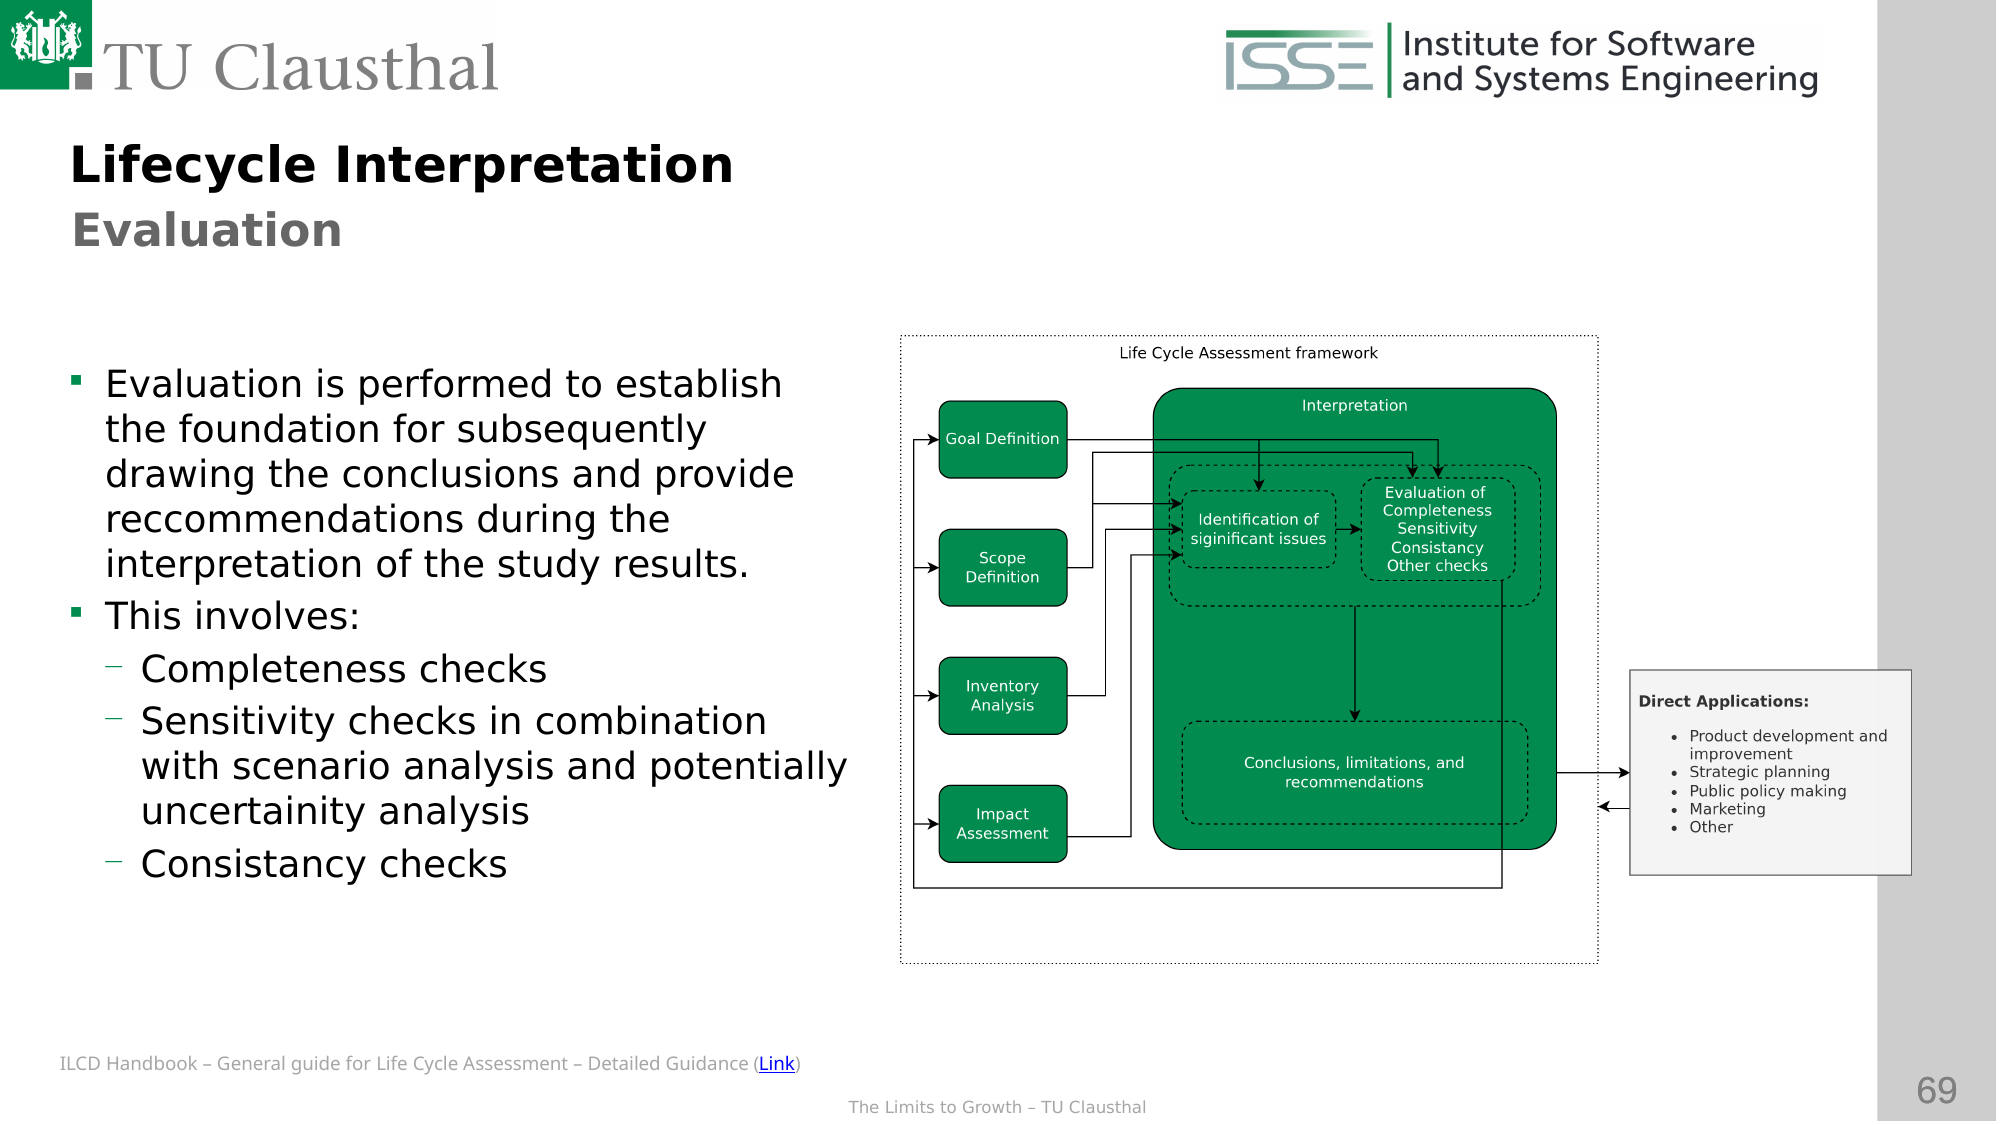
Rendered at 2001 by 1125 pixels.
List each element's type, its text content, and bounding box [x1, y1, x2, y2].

text_box Evaluation is performed to establish the foundation for subsequently drawing the conclusions and provide reccommendations during the interpretation of the study results. This involves: Completeness checks Sensitivity checks in combination with scenario analysis and potentially uncertainity analysis Consistancy checks [55, 299, 866, 1032]
text_box Lifecycle Interpretation [55, 125, 1816, 205]
picture [0, 0, 498, 90]
text_box Evaluation [70, 188, 1768, 267]
picture [899, 335, 1912, 964]
picture [1218, 22, 1823, 104]
text_box ILCD Handbook – General guide for Life Cycle Assessment – Detailed Guidance (Link) [45, 1043, 1837, 1085]
